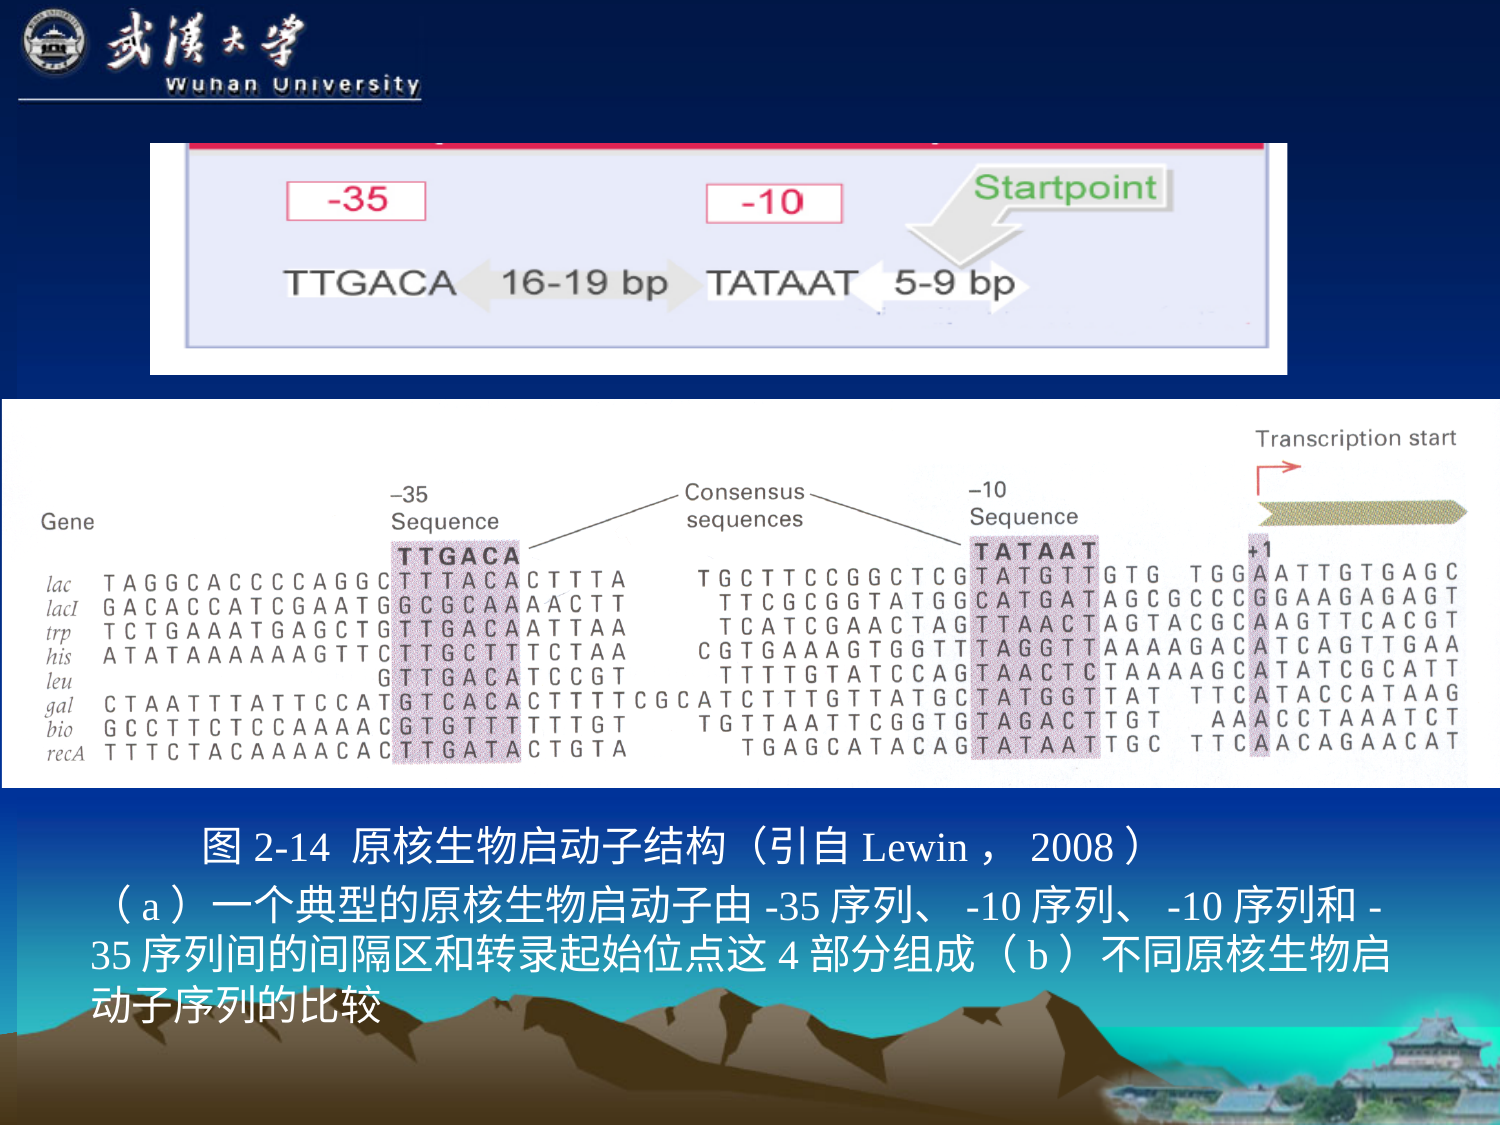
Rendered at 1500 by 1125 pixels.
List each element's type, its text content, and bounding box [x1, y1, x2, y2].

title [74, 37, 1426, 226]
list 图2-14 原核生物启动子结构（引自Lewin，2008） （a）一个典型的原核生物启动子由-35序列、-10序列、-10序列和-35序列间的间隔区和转录起始位点这4部分组成（b）不同原核生物启动子序列的比较 [74, 812, 1426, 1001]
picture [1, 4, 1500, 1125]
